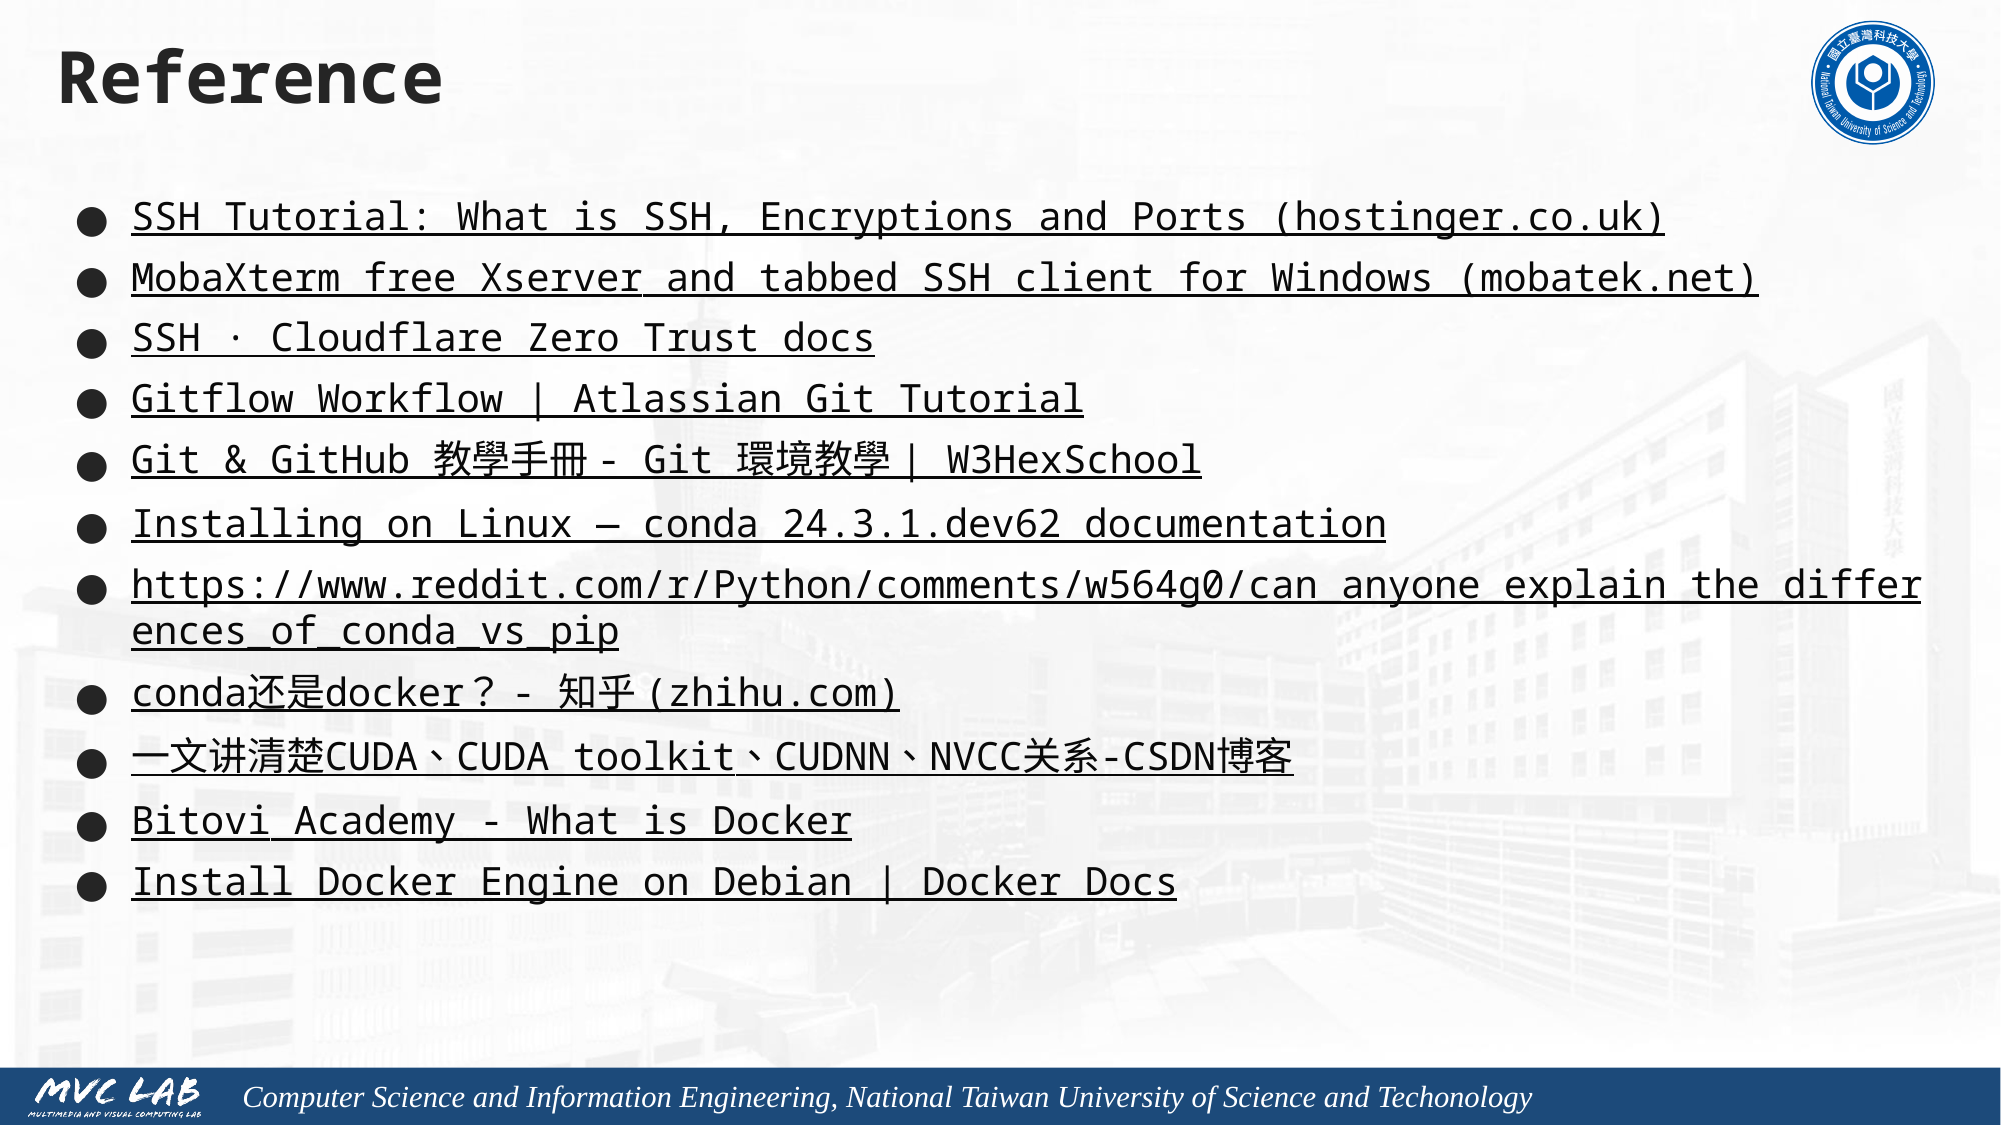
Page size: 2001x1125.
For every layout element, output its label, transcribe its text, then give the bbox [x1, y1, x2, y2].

list SSH Tutorial: What is SSH, Encryptions and Ports (hostinger.co.uk) MobaXterm free Xserver and tabbed SSH client for Windows (mobatek.net) SSH · Cloudflare Zero Trust docs Gitflow Workflow | Atlassian Git Tutorial Git & GitHub 教學手冊 - Git 環境教學 | W3HexSchool Installing on Linux — conda 24.3.1.dev62 documentation https://www.reddit.com/r/Python/comments/w564g0/can_anyone_explain_the_differences_of_conda_vs_pip conda还是docker？ - 知乎 (zhihu.com) 一文讲清楚CUDA、CUDA toolkit、CUDNN、NVCC关系-CSDN博客 Bitovi Academy - What is Docker Install Docker Engine on Debian | Docker Docs [41, 168, 1955, 1053]
picture [1808, 16, 1937, 148]
picture [12, 1070, 228, 1125]
title Reference [41, 16, 1712, 133]
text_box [0, 0, 2001, 1067]
